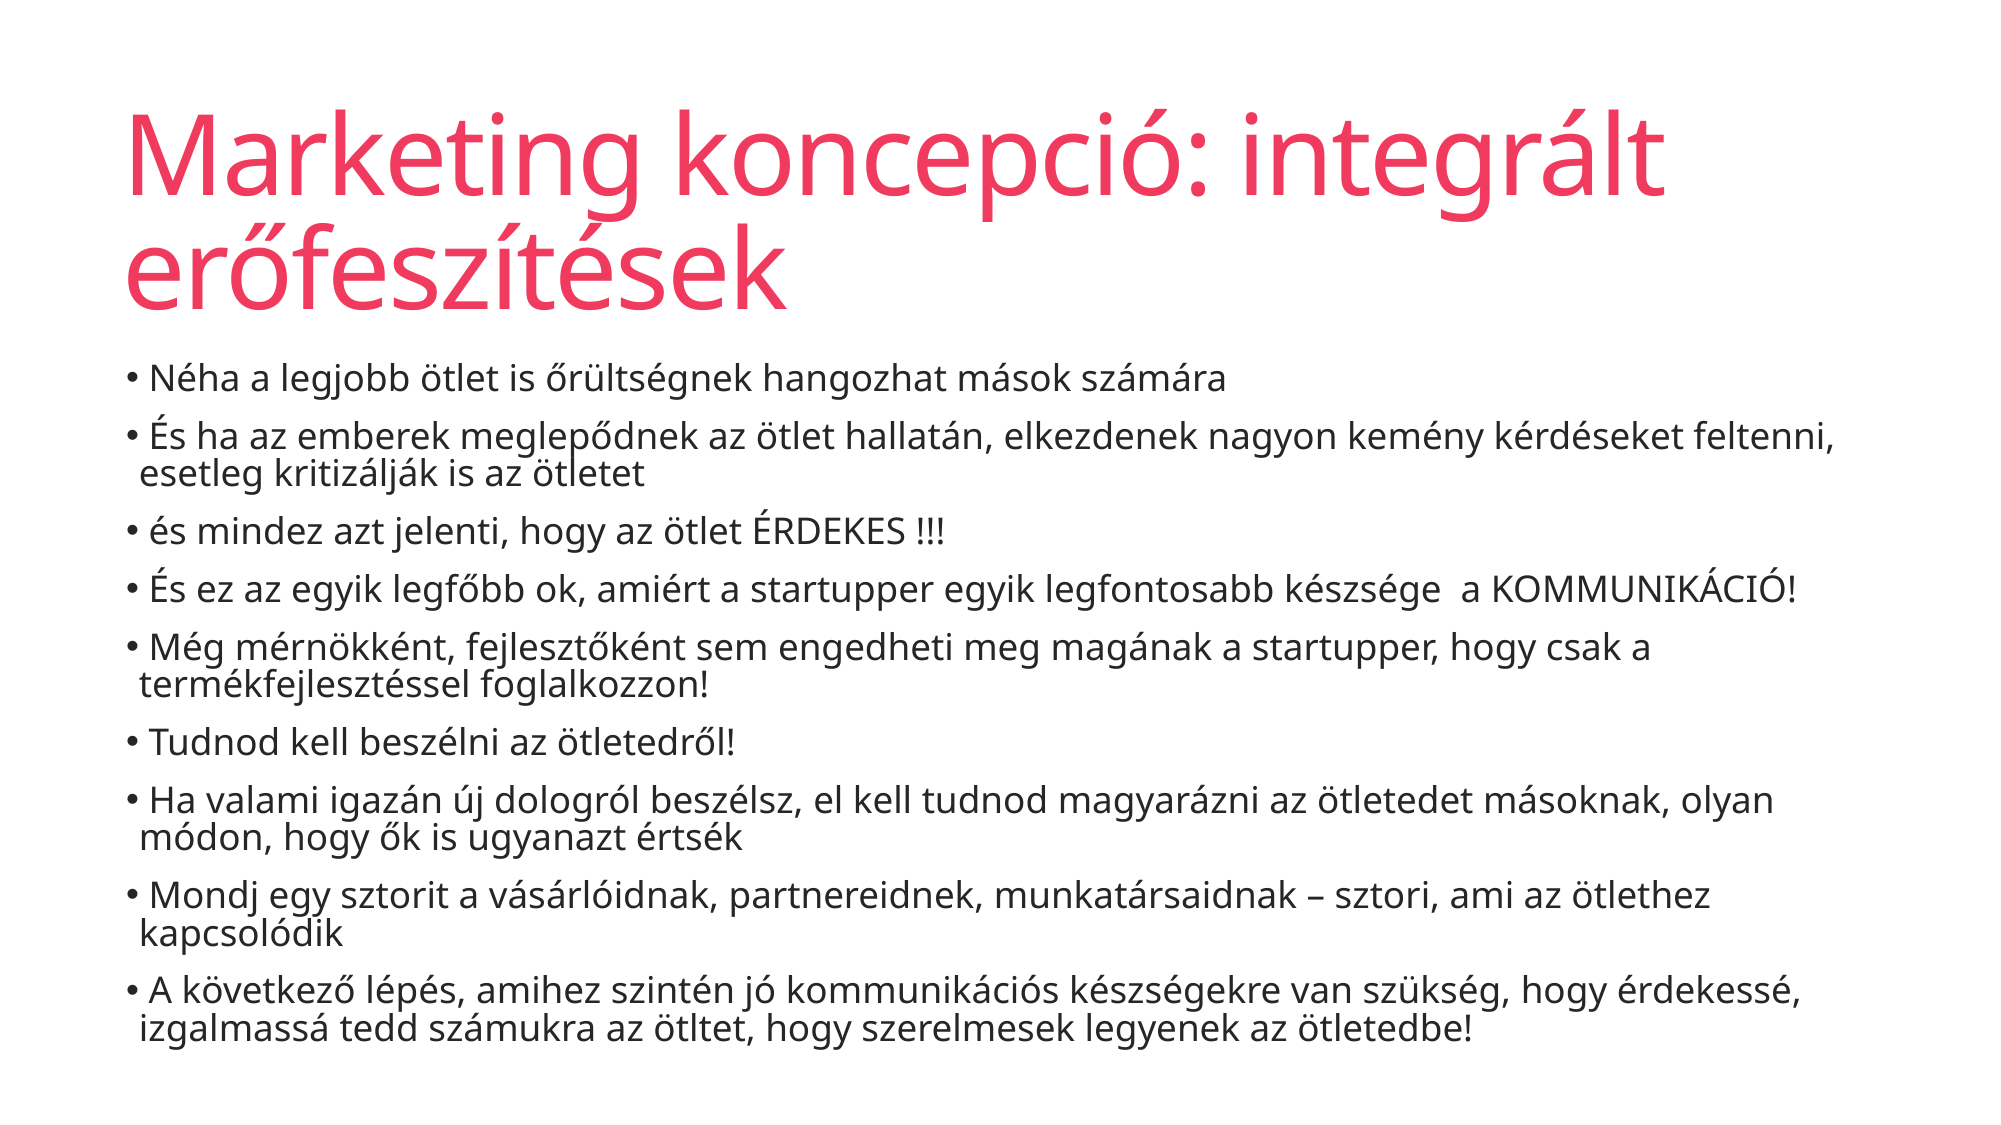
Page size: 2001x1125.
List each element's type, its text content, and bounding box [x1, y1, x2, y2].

list Néha a legjobb ötlet is őrültségnek hangozhat mások számára És ha az emberek meglepődnek az ötlet hallatán, elkezdenek nagyon kemény kérdéseket feltenni, esetleg kritizálják is az ötletet és mindez azt jelenti, hogy az ötlet ÉRDEKES !!! És ez az egyik legfőbb ok, amiért a startupper egyik legfontosabb készsége a KOMMUNIKÁCIÓ! Még mérnökként, fejlesztőként sem engedheti meg magának a startupper, hogy csak a termékfejlesztéssel foglalkozzon! Tudnod kell beszélni az ötletedről! Ha valami igazán új dologról beszélsz, el kell tudnod magyarázni az ötletedet másoknak, olyan módon, hogy ők is ugyanazt értsék Mondj egy sztorit a vásárlóidnak, partnereidnek, munkatársaidnak – sztori, ami az ötlethez kapcsolódik A következő lépés, amihez szintén jó kommunikációs készségekre van szükség, hogy érdekessé, izgalmassá tedd számukra az ötltet, hogy szerelmesek legyenek az ötletedbe! [110, 353, 1875, 1063]
title Marketing koncepció: integrált erőfeszítések [107, 81, 1875, 354]
